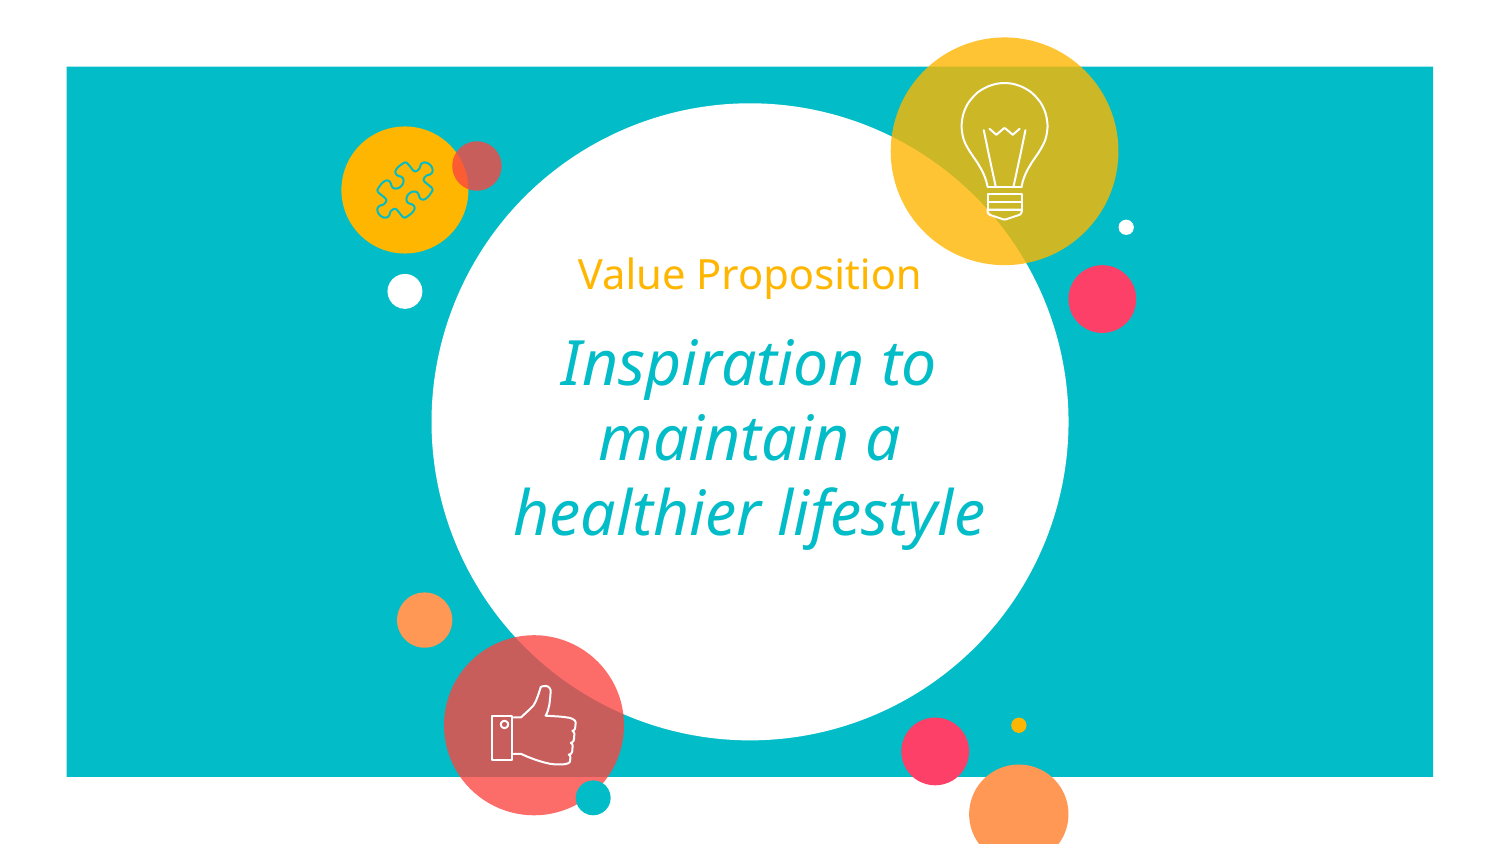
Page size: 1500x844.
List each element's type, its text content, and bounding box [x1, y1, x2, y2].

title Inspiration to maintain a healthier lifestyle [473, 325, 1027, 563]
subtitle Value Proposition [473, 232, 1027, 312]
